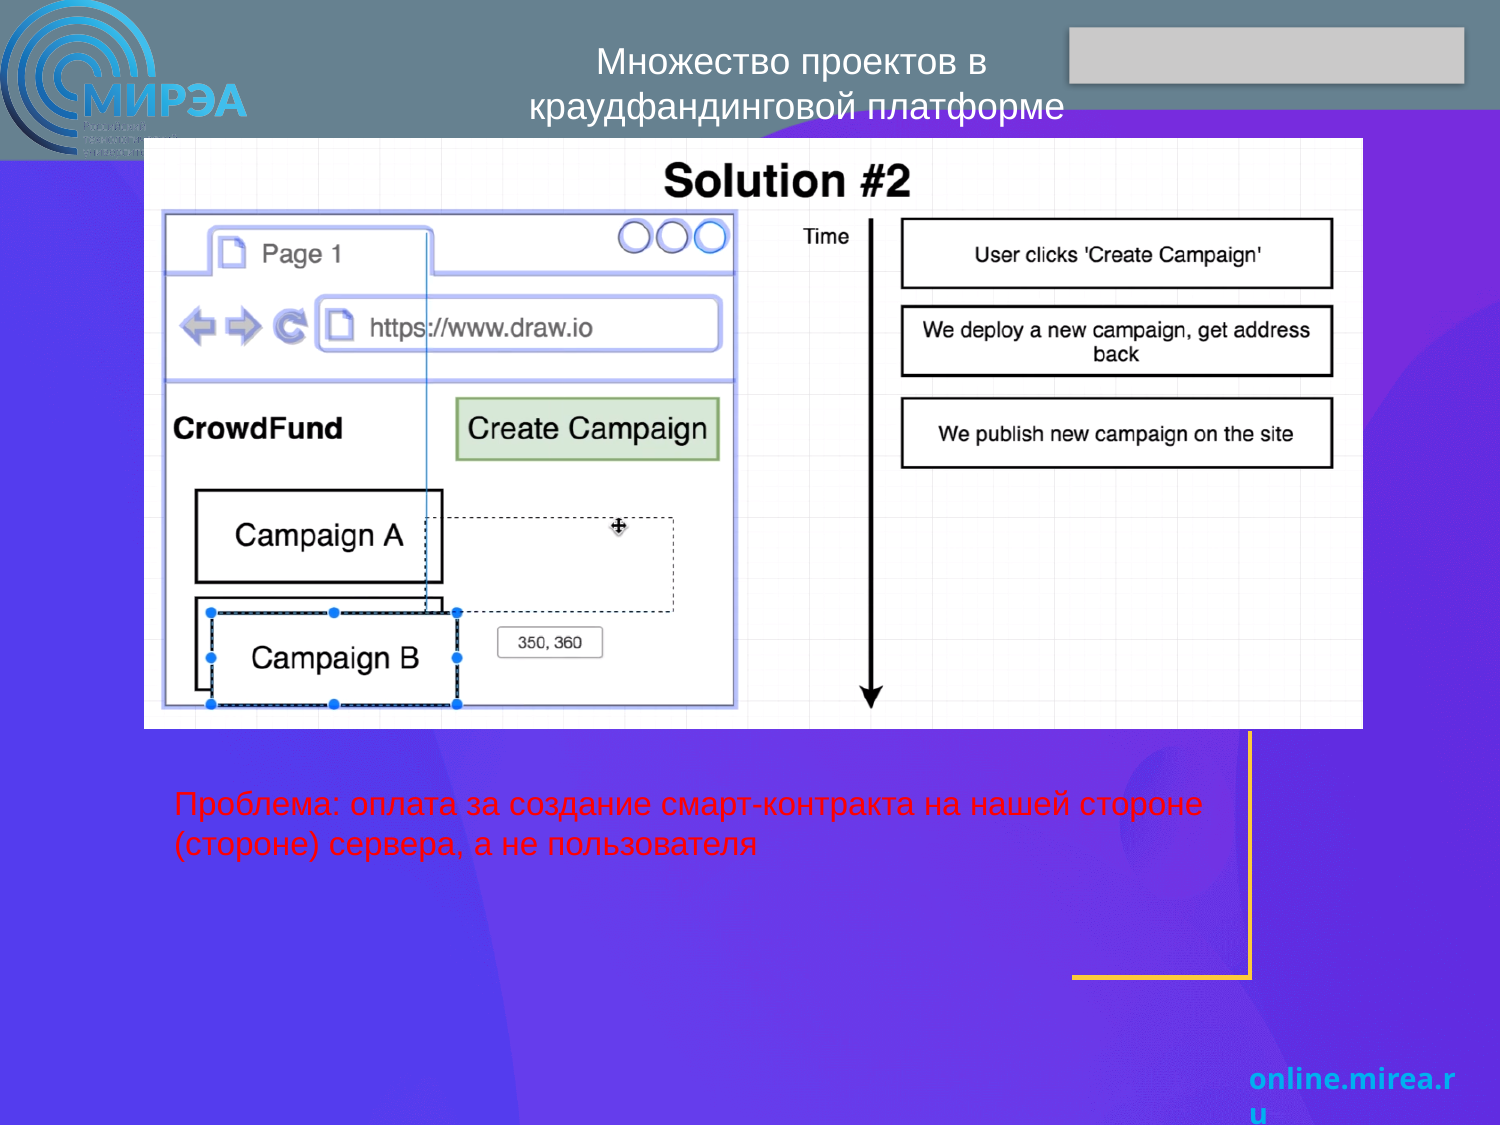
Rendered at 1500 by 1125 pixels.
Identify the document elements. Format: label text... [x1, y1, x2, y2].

text_box Множество проектов в краудфандинговой платформе [289, 29, 1306, 135]
picture [0, 0, 1500, 1125]
text_box Проблема: оплата за создание смарт-контракта на нашей стороне (стороне) сервера, а не пользователя [159, 775, 1365, 870]
